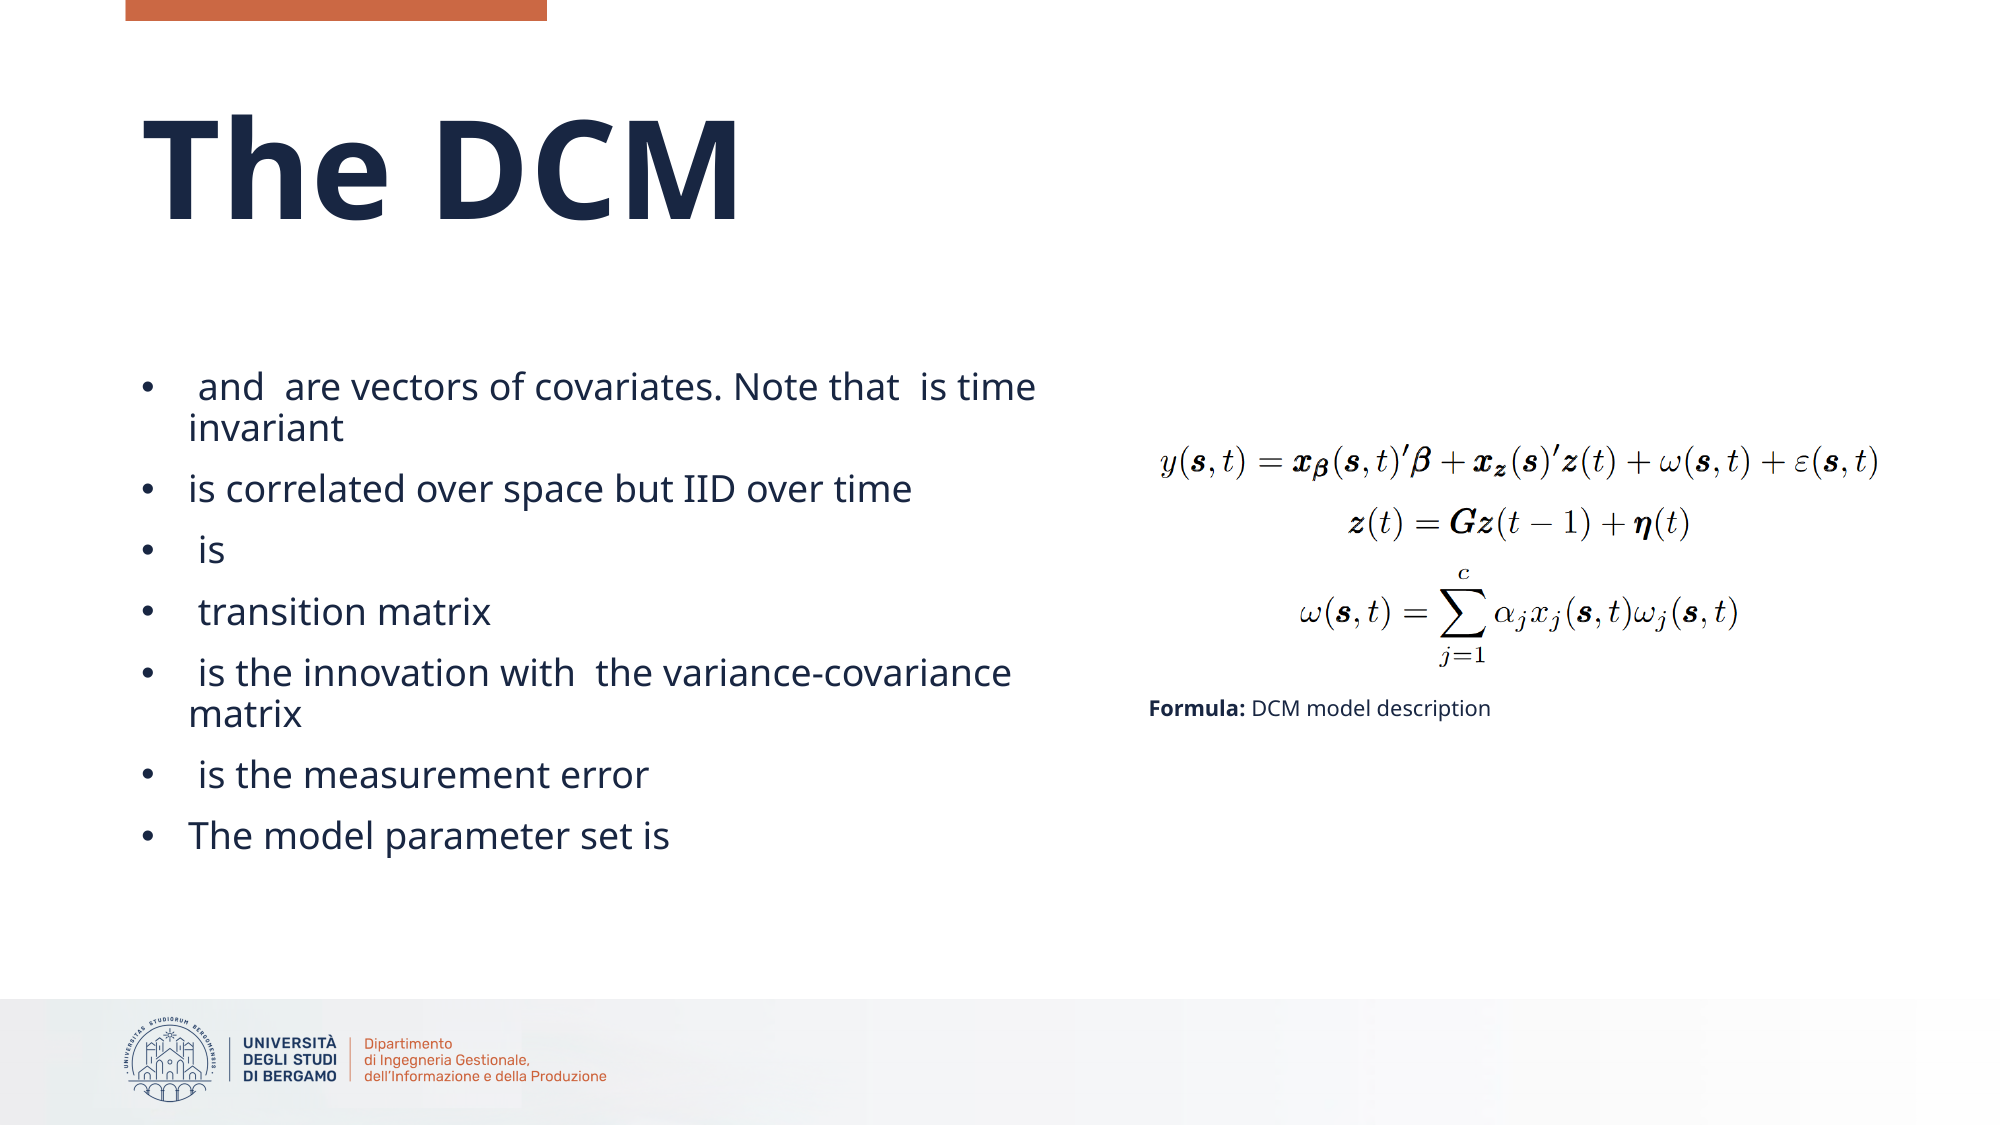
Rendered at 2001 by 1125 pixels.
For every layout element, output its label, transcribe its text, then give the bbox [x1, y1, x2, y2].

picture [1133, 415, 1906, 686]
picture [0, 999, 2000, 1125]
text_box Formula: DCM model description [1133, 686, 2000, 728]
title The DCM [127, 93, 1875, 257]
